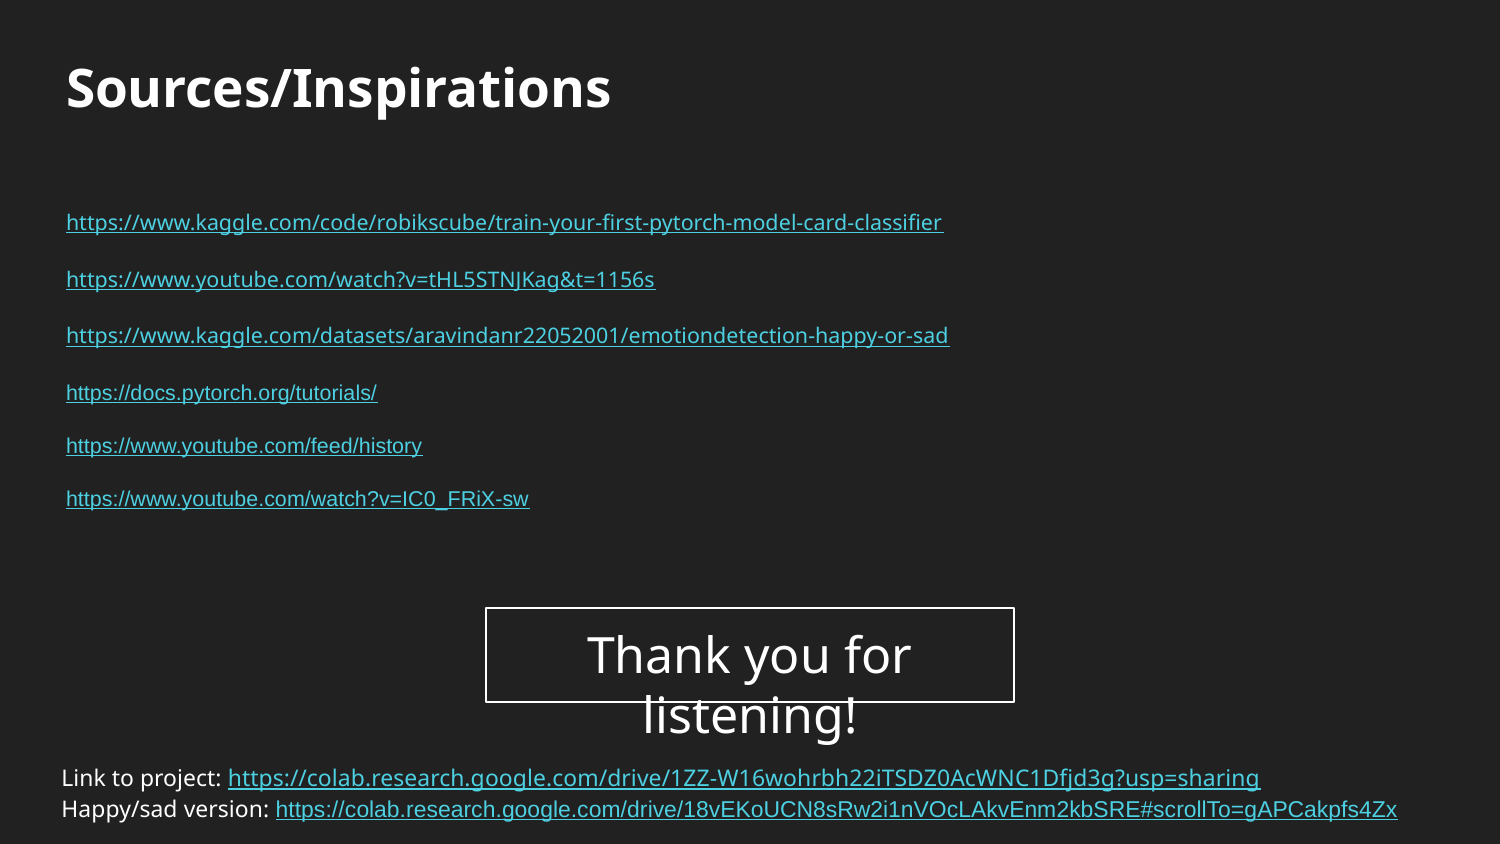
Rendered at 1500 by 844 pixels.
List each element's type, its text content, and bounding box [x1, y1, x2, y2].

list https://www.kaggle.com/code/robikscube/train-your-first-pytorch-model-card-classifier https://www.youtube.com/watch?v=tHL5STNJKag&t=1156s https://www.kaggle.com/datasets/aravindanr22052001/emotiondetection-happy-or-sad https://docs.pytorch.org/tutorials/ https://www.youtube.com/feed/history https://www.youtube.com/watch?v=IC0_FRiX-sw [51, 189, 1449, 527]
text_box Thank you for listening! [485, 608, 1014, 703]
title Sources/Inspirations [51, 39, 1449, 133]
text_box Link to project: https://colab.research.google.com/drive/1ZZ-W16wohrbh22iTSDZ0AcWNC1Dfjd3g?usp=sharing Happy/sad version: https://colab.research.google.com/drive/18vEKoUCN8sRw2i1nVOcLAkvEnm2kbSRE#scrollTo=gAPCakpfs4Zx [46, 748, 1454, 809]
